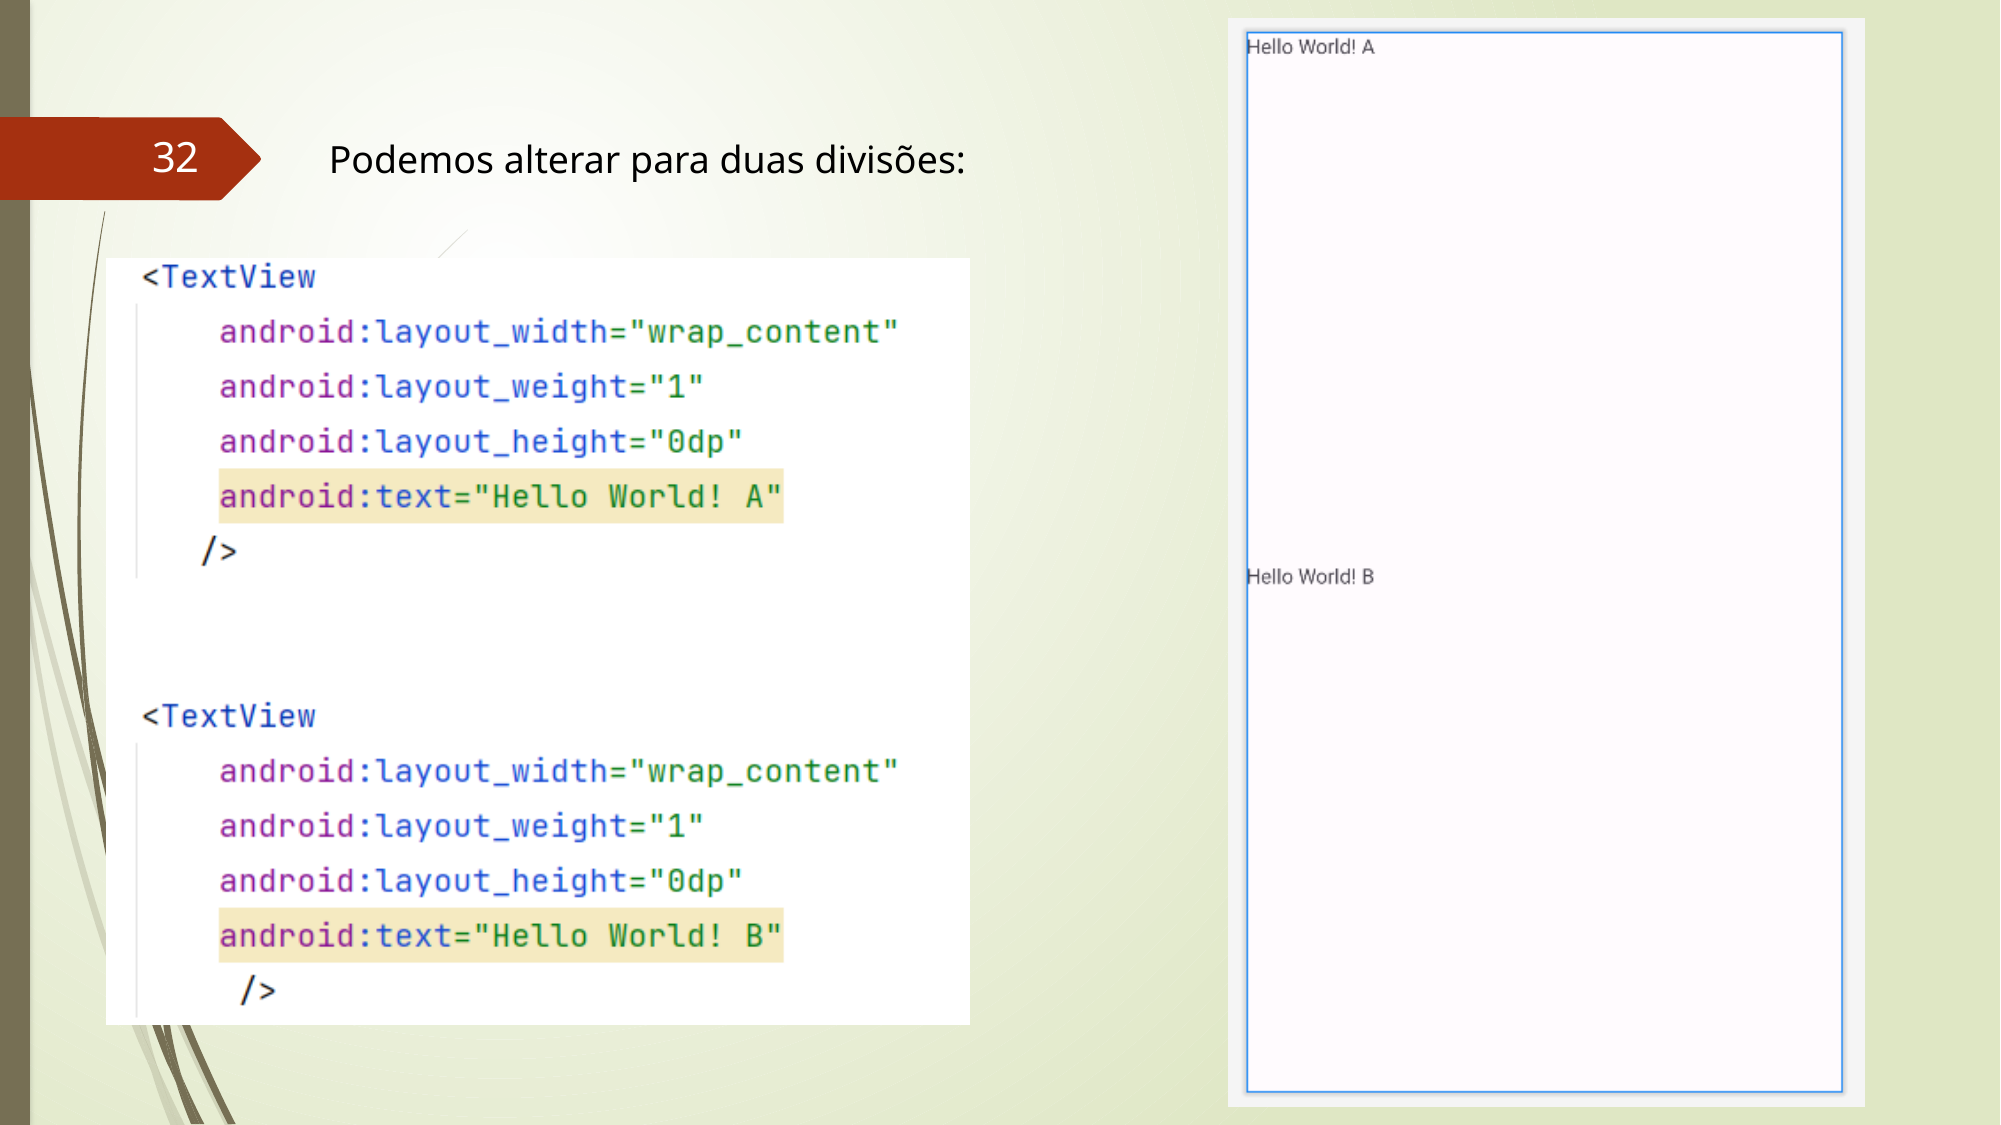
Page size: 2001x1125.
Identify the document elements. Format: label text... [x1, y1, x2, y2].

picture [1228, 18, 1866, 1107]
text_box Podemos alterar para duas divisões: [313, 129, 1223, 189]
picture [105, 258, 971, 1026]
slide_number 32 [87, 129, 216, 190]
